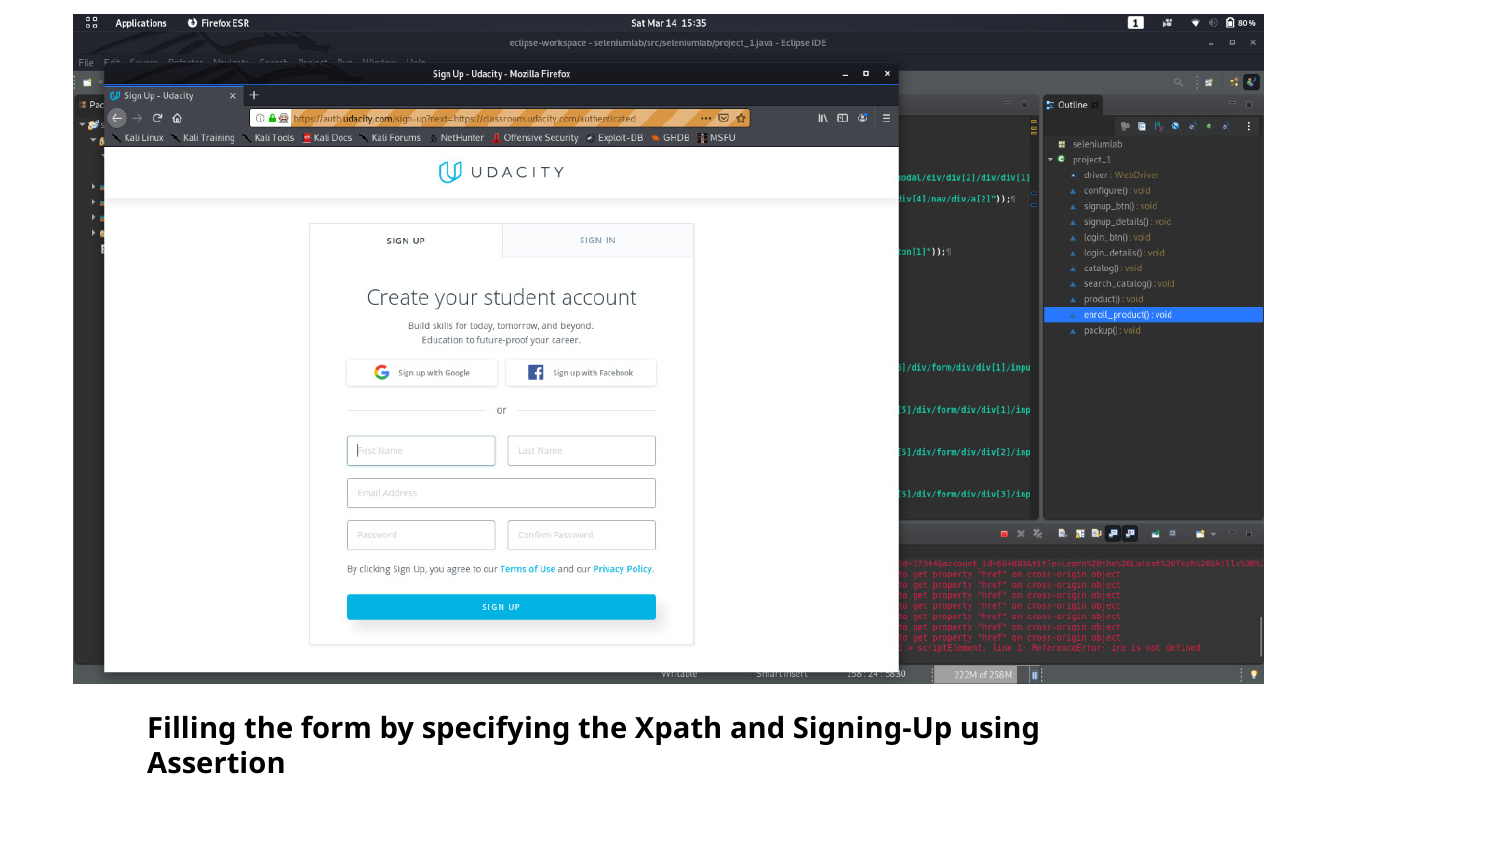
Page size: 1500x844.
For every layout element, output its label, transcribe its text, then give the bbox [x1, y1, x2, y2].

text_box Filling the form by specifying the Xpath and Signing-Up using Assertion [132, 694, 1121, 820]
picture [73, 14, 1264, 684]
